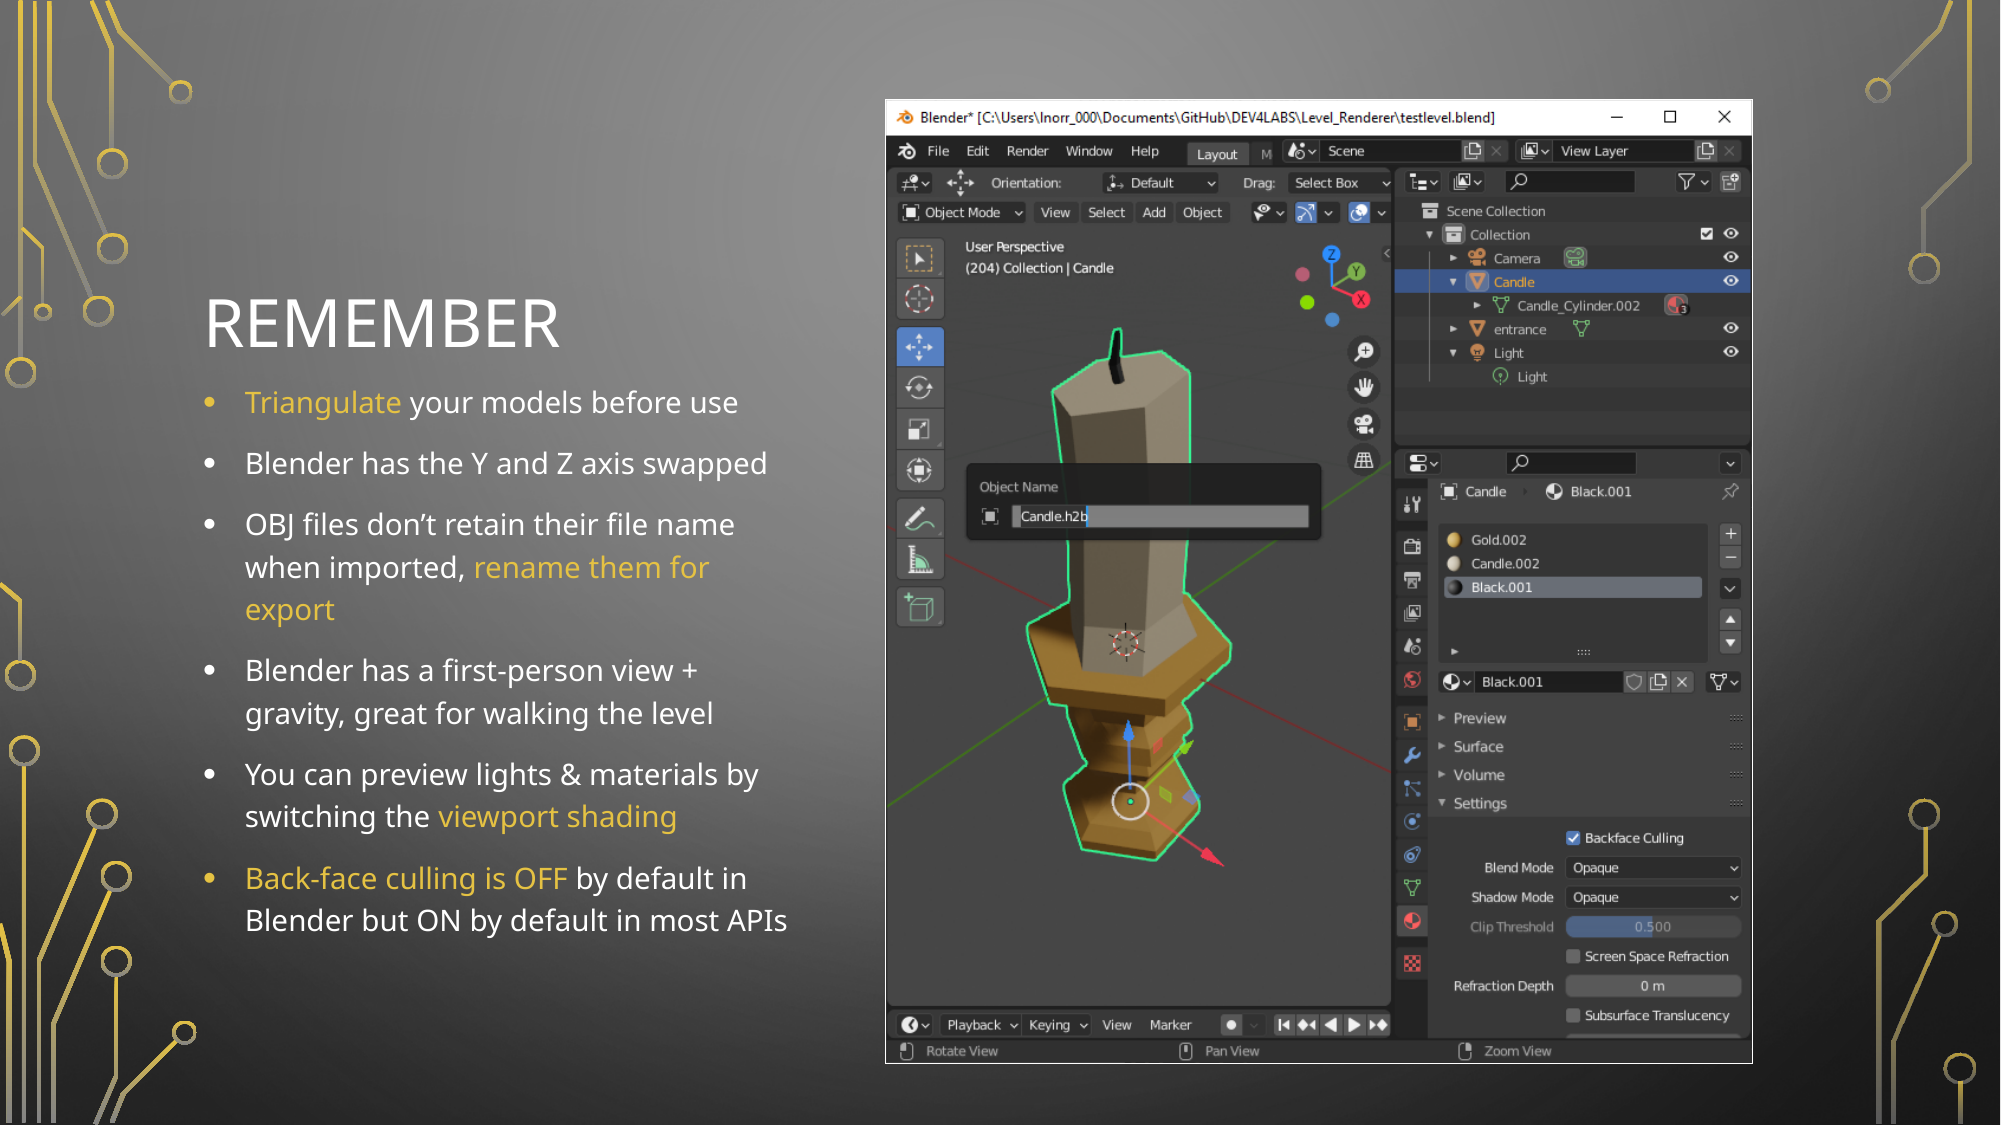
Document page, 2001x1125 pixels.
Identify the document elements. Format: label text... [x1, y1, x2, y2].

list Triangulate your models before use Blender has the Y and Z axis swapped OBJ files don’t retain their file name when imported, rename them for export Blender has a first-person view + gravity, great for walking the level You can preview lights & materials by switching the viewport shading Back-face culling is OFF by default in Blender but ON by default in most APIs [188, 369, 821, 950]
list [885, 99, 1753, 1064]
title Remember [188, 99, 821, 369]
